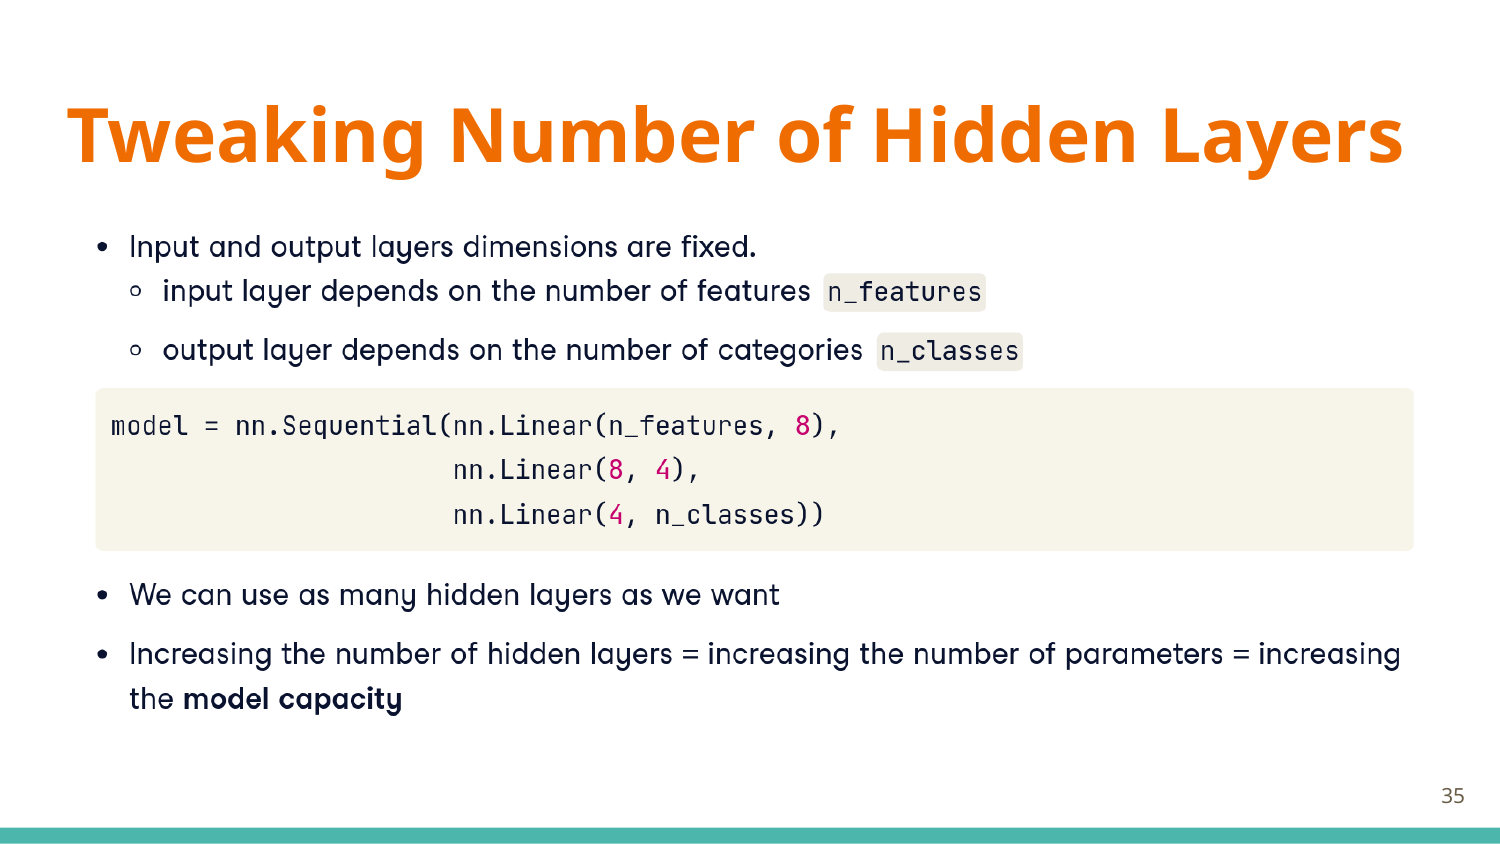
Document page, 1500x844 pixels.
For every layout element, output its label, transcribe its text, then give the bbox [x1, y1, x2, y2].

slide_number 35 [1389, 764, 1480, 830]
picture [87, 213, 1428, 777]
title Tweaking Number of Hidden Layers [51, 72, 1449, 189]
